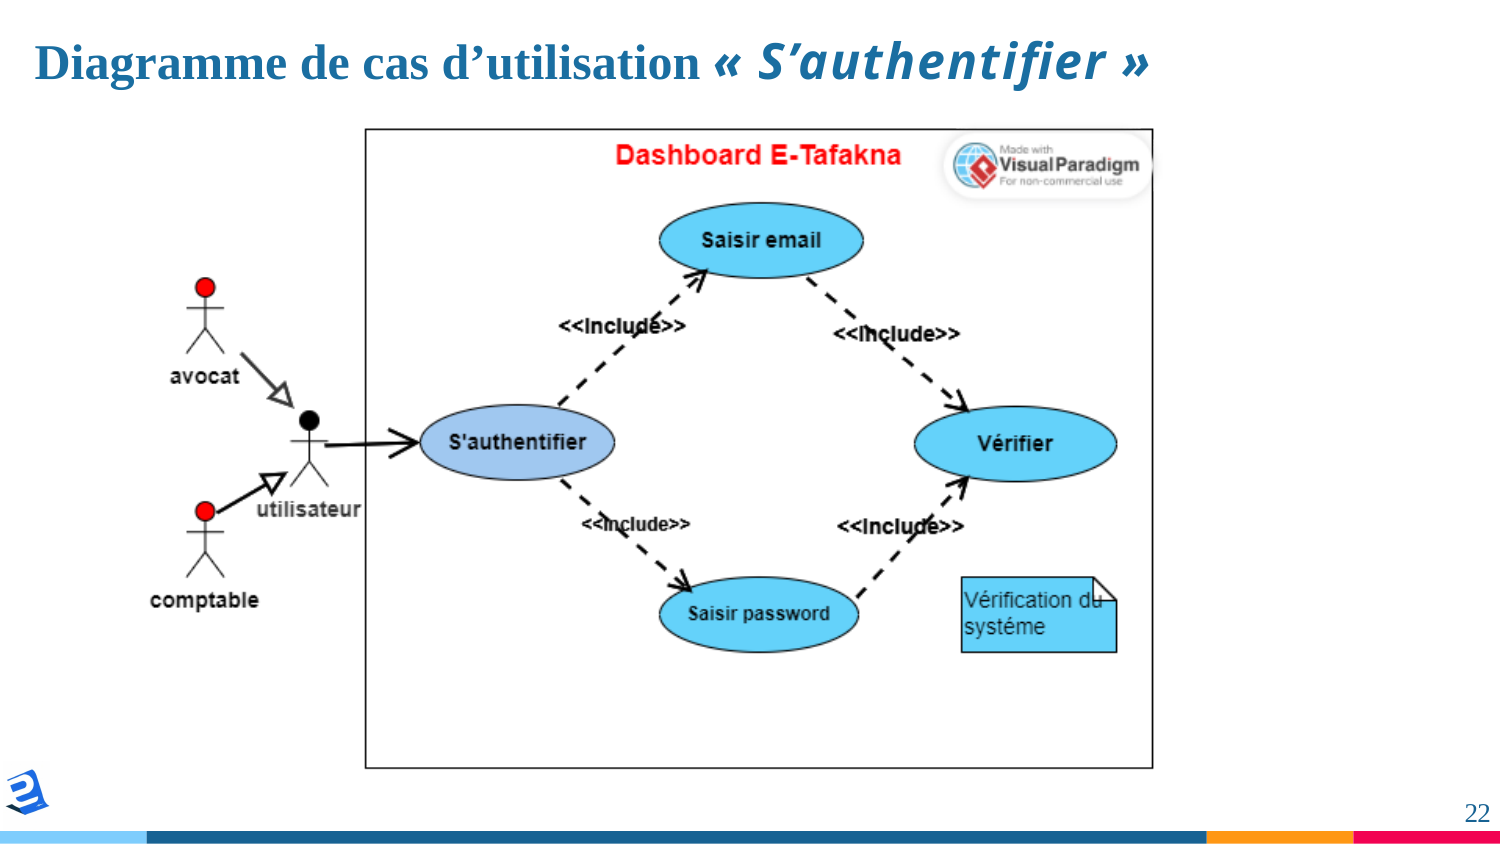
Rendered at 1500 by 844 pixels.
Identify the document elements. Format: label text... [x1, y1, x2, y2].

title Diagramme de cas d’utilisation « S’authentifier » [0, 0, 1163, 170]
picture [3, 761, 50, 830]
slide_number 22 [1458, 795, 1500, 844]
picture [143, 121, 1163, 777]
